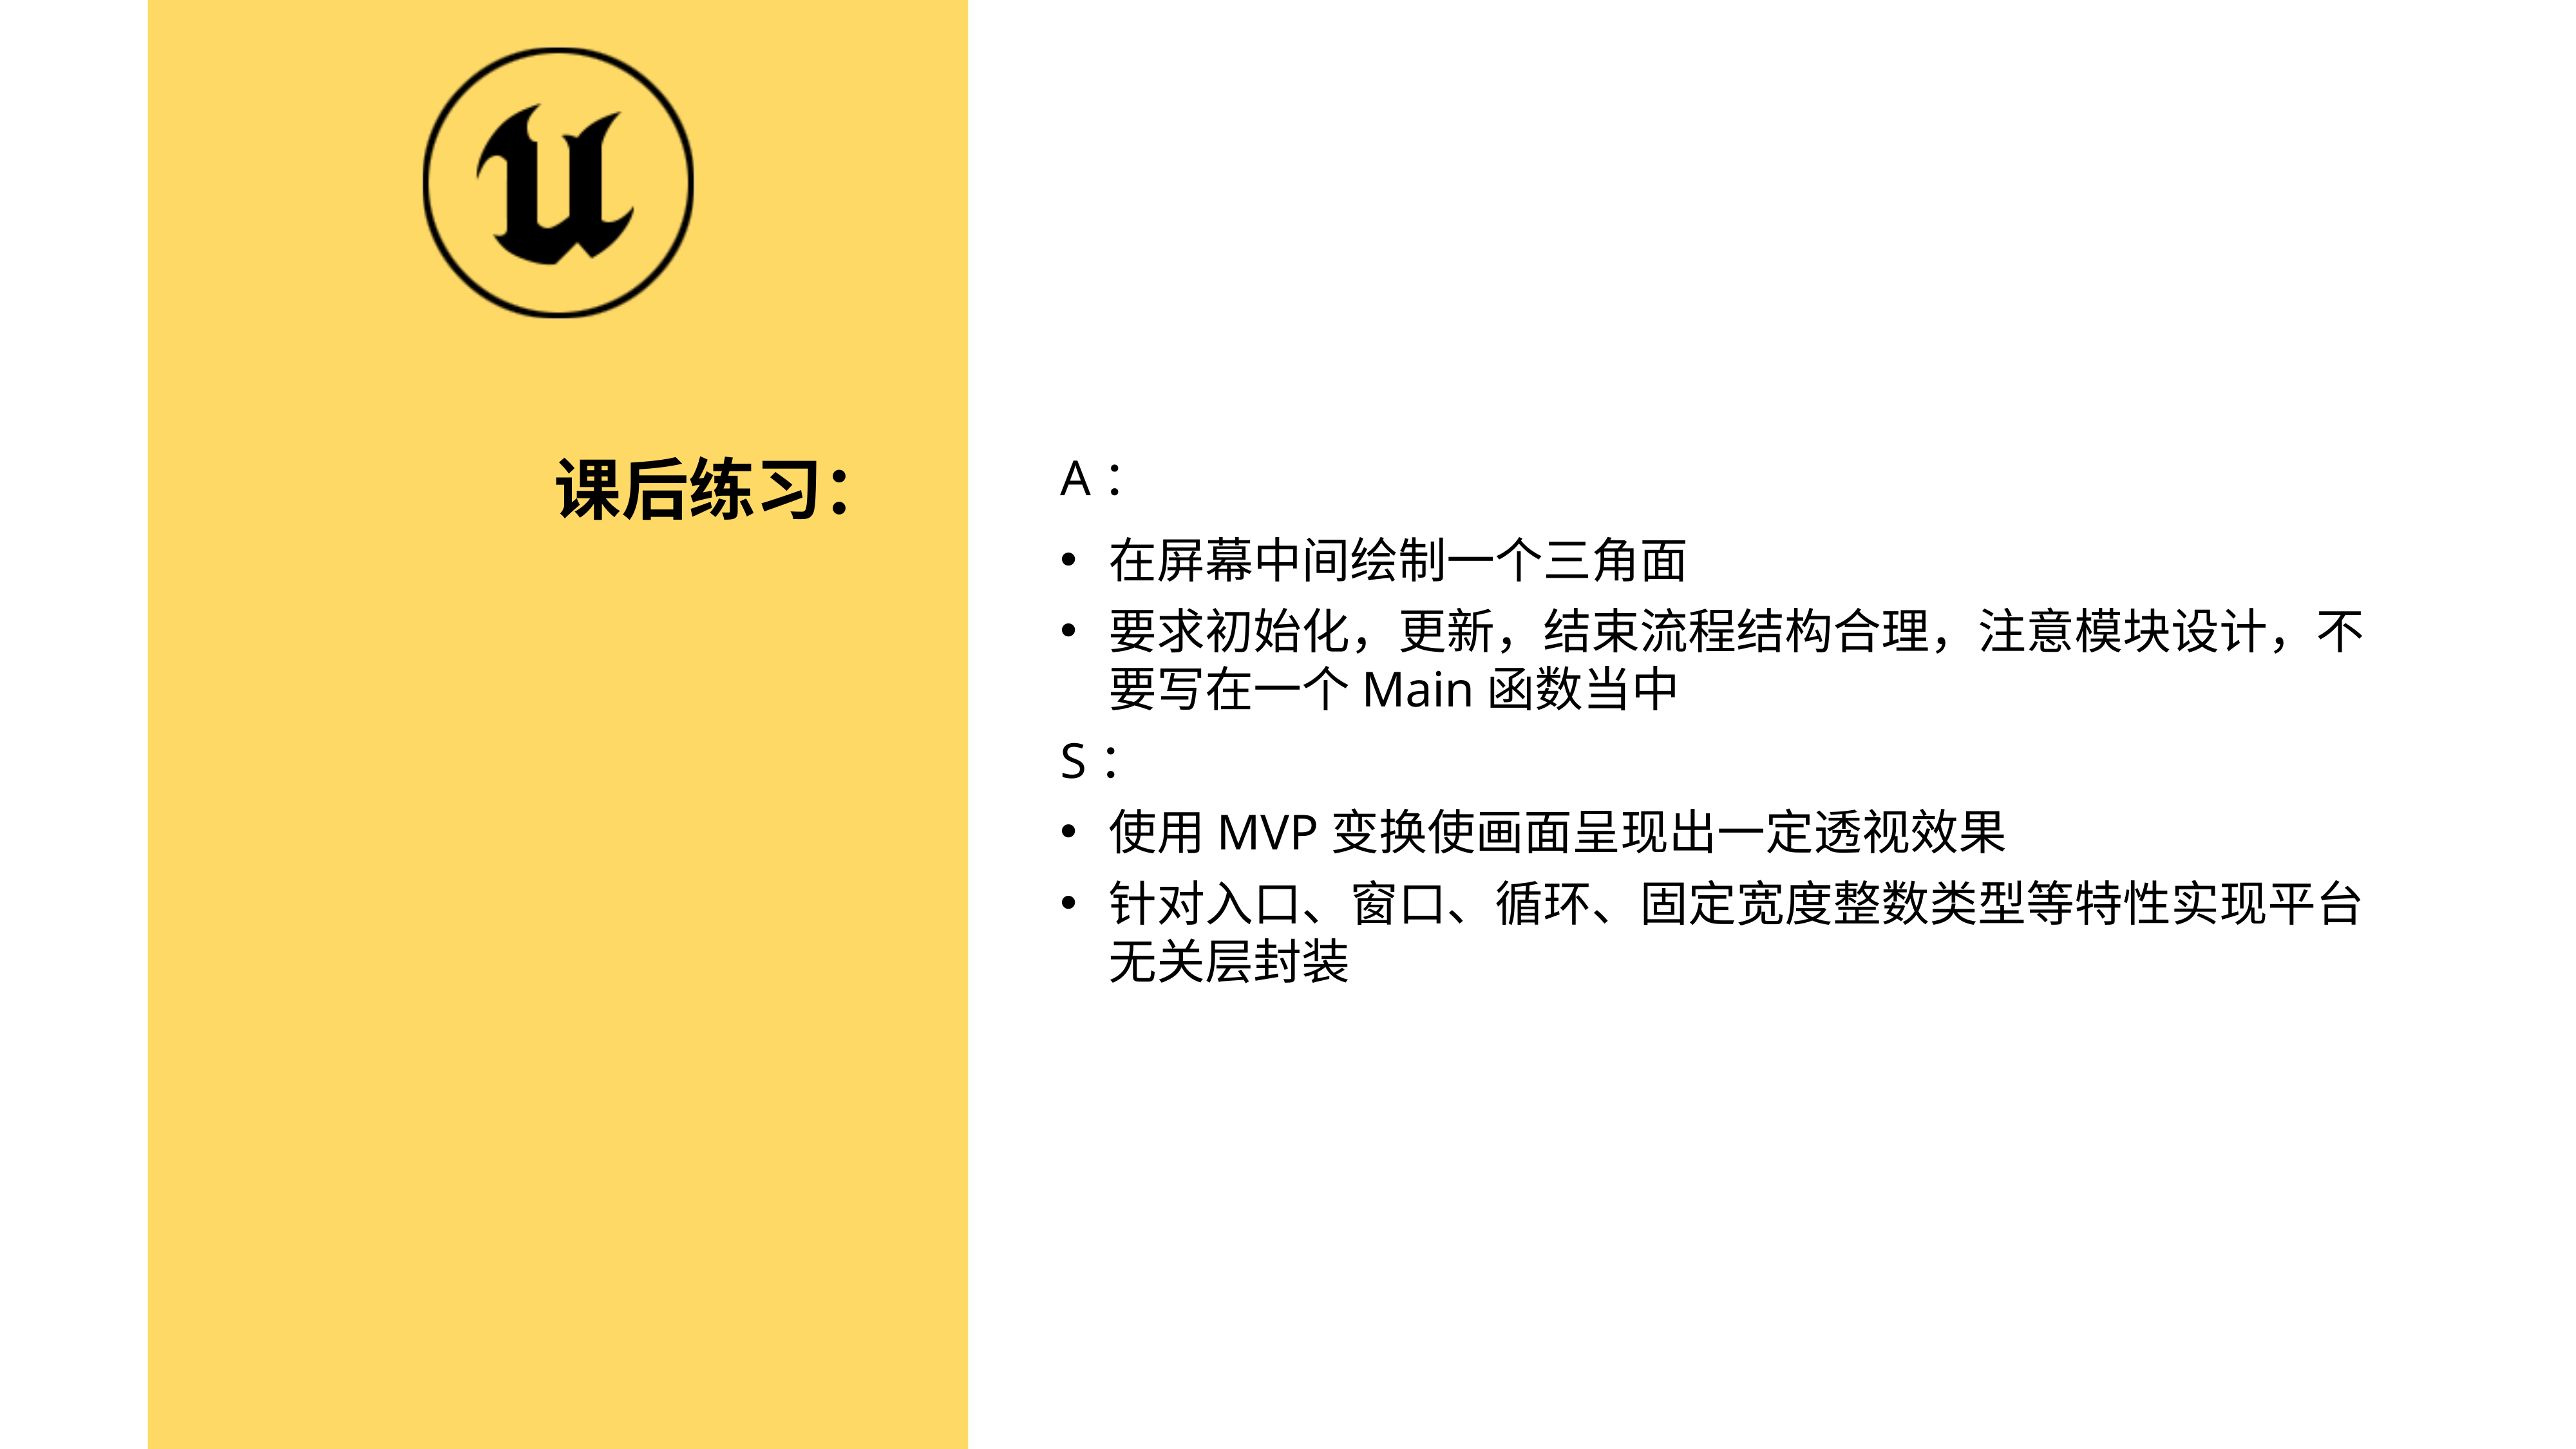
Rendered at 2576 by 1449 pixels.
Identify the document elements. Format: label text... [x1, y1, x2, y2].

text_box A： 在屏幕中间绘制一个三角面 要求初始化，更新，结束流程结构合理，注意模块设计，不要写在一个Main函数当中 S： 使用MVP变换使画面呈现出一定透视效果 针对入口、窗口、循环、固定宽度整数类型等特性实现平台无关层封装 [1055, 442, 2397, 1066]
text_box [147, 0, 969, 1449]
text_box 课后练习： [201, 442, 896, 614]
picture [419, 43, 697, 321]
